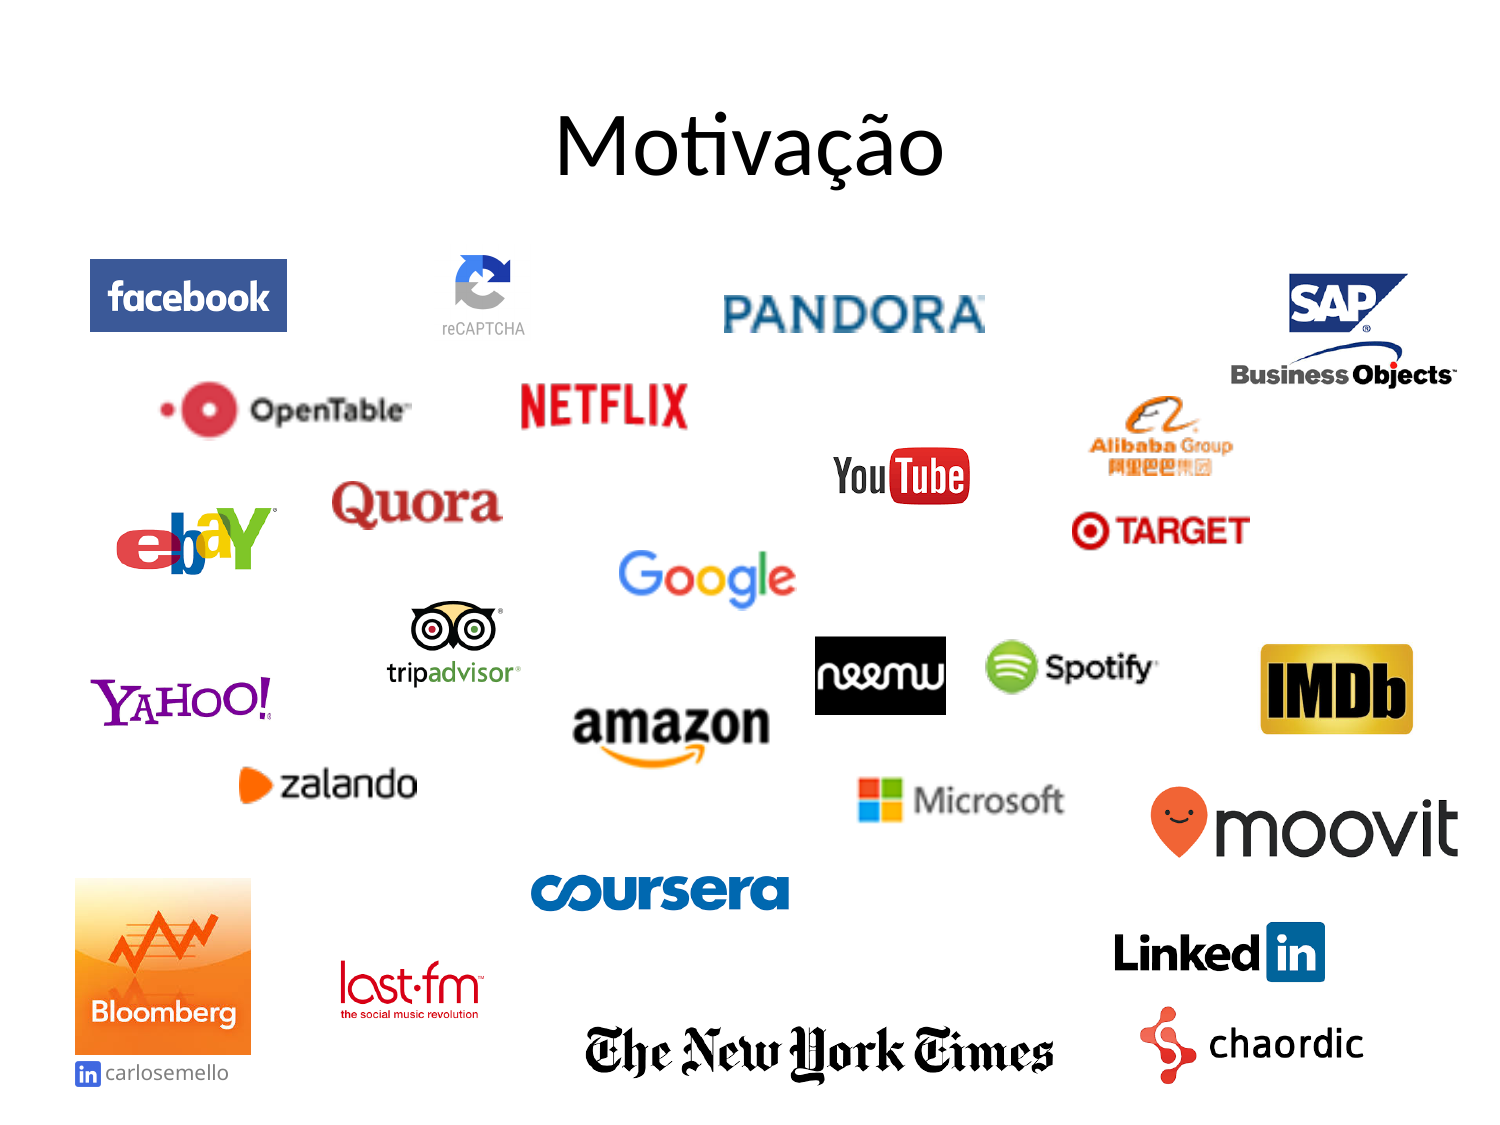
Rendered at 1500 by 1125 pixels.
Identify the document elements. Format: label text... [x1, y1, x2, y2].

picture [516, 380, 694, 436]
title Motivação [75, 45, 1425, 233]
picture [854, 774, 1069, 826]
picture [1248, 642, 1425, 736]
picture [1219, 272, 1467, 393]
picture [90, 638, 417, 817]
picture [524, 864, 797, 920]
picture [74, 878, 251, 1055]
picture [571, 696, 773, 773]
picture [723, 295, 985, 333]
picture [618, 370, 1007, 611]
picture [815, 610, 946, 741]
picture [578, 1013, 1061, 1096]
picture [1072, 396, 1251, 476]
picture [90, 258, 287, 333]
picture [62, 475, 313, 619]
picture [156, 380, 412, 441]
picture [319, 940, 499, 1038]
picture [331, 481, 504, 530]
picture [434, 244, 532, 342]
picture [75, 1061, 101, 1087]
picture [1072, 501, 1251, 561]
picture [984, 638, 1162, 698]
picture [1113, 878, 1378, 1093]
picture [376, 593, 525, 693]
picture [1150, 786, 1458, 858]
